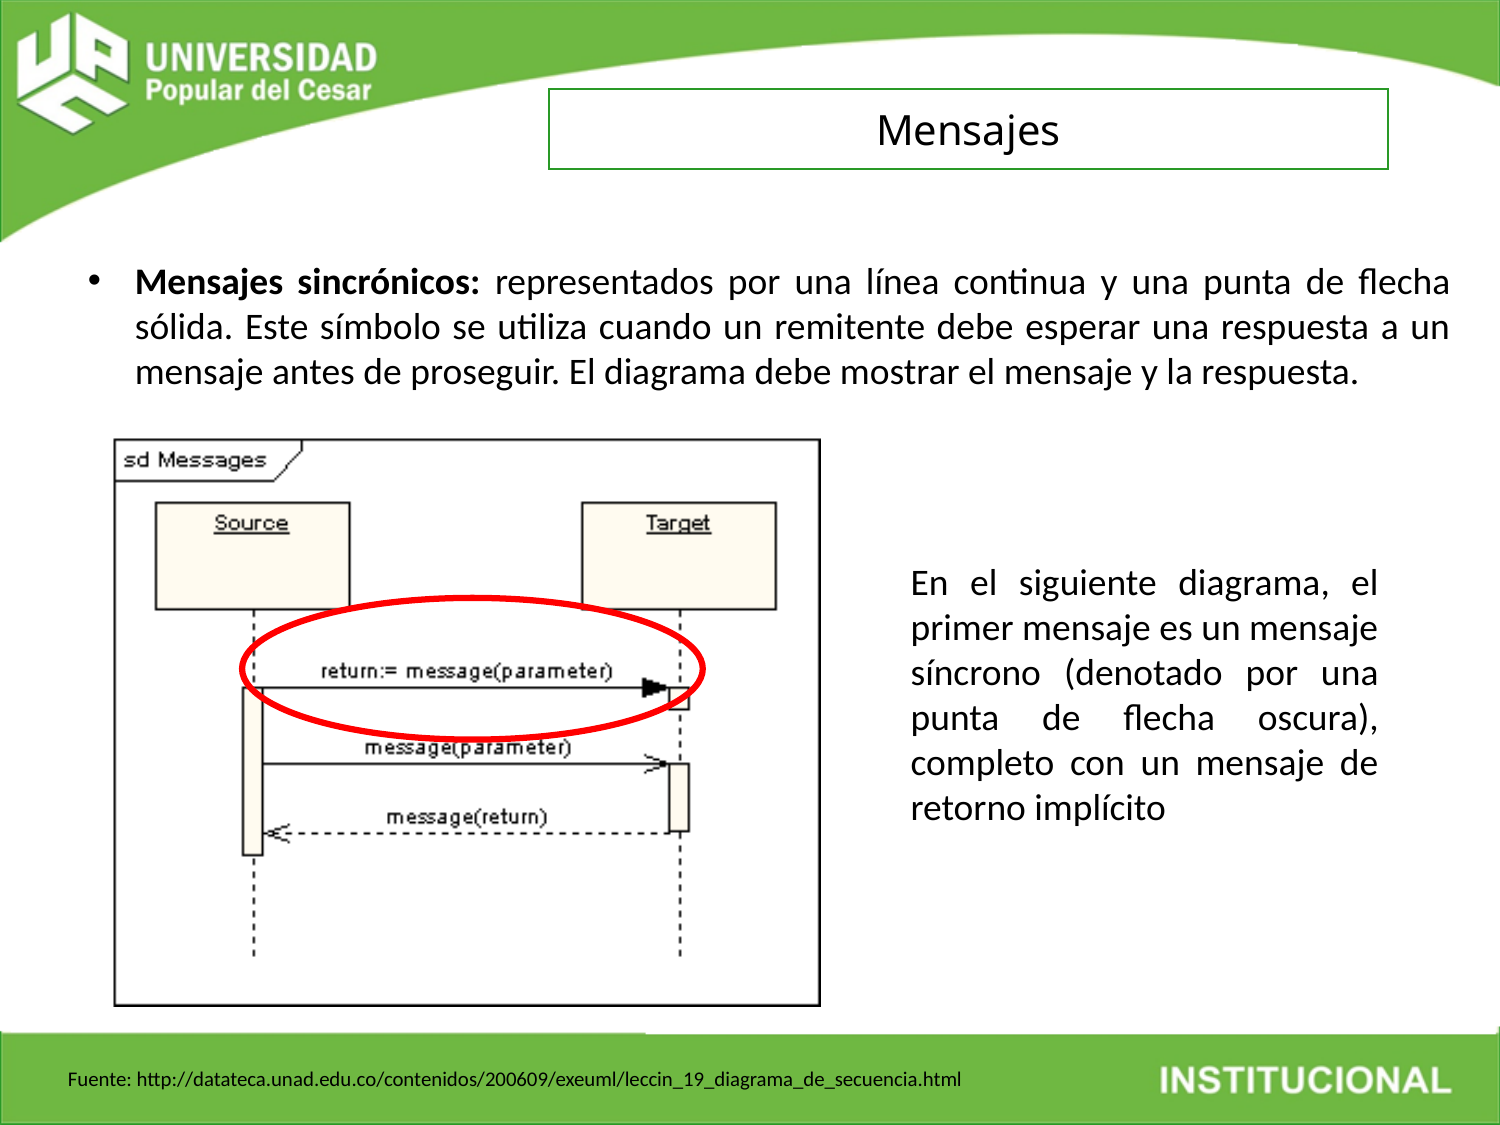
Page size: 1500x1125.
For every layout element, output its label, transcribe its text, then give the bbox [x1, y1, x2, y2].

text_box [111, 437, 822, 1007]
text_box Fuente: http://datateca.unad.edu.co/contenidos/200609/exeuml/leccin_19_diagrama_de_secuencia.html [53, 1058, 1412, 1099]
text_box En el siguiente diagrama, el primer mensaje es un mensaje síncrono (denotado por una punta de flecha oscura), completo con un mensaje de retorno implícito [895, 550, 1394, 836]
text_box Mensajes [549, 88, 1388, 170]
text_box Mensajes sincrónicos: representados por una línea continua y una punta de flecha sólida. Este símbolo se utiliza cuando un remitente debe esperar una respuesta a un mensaje antes de proseguir. El diagrama debe mostrar el mensaje y la respuesta. [0, 204, 1467, 445]
picture [0, 0, 1500, 1125]
